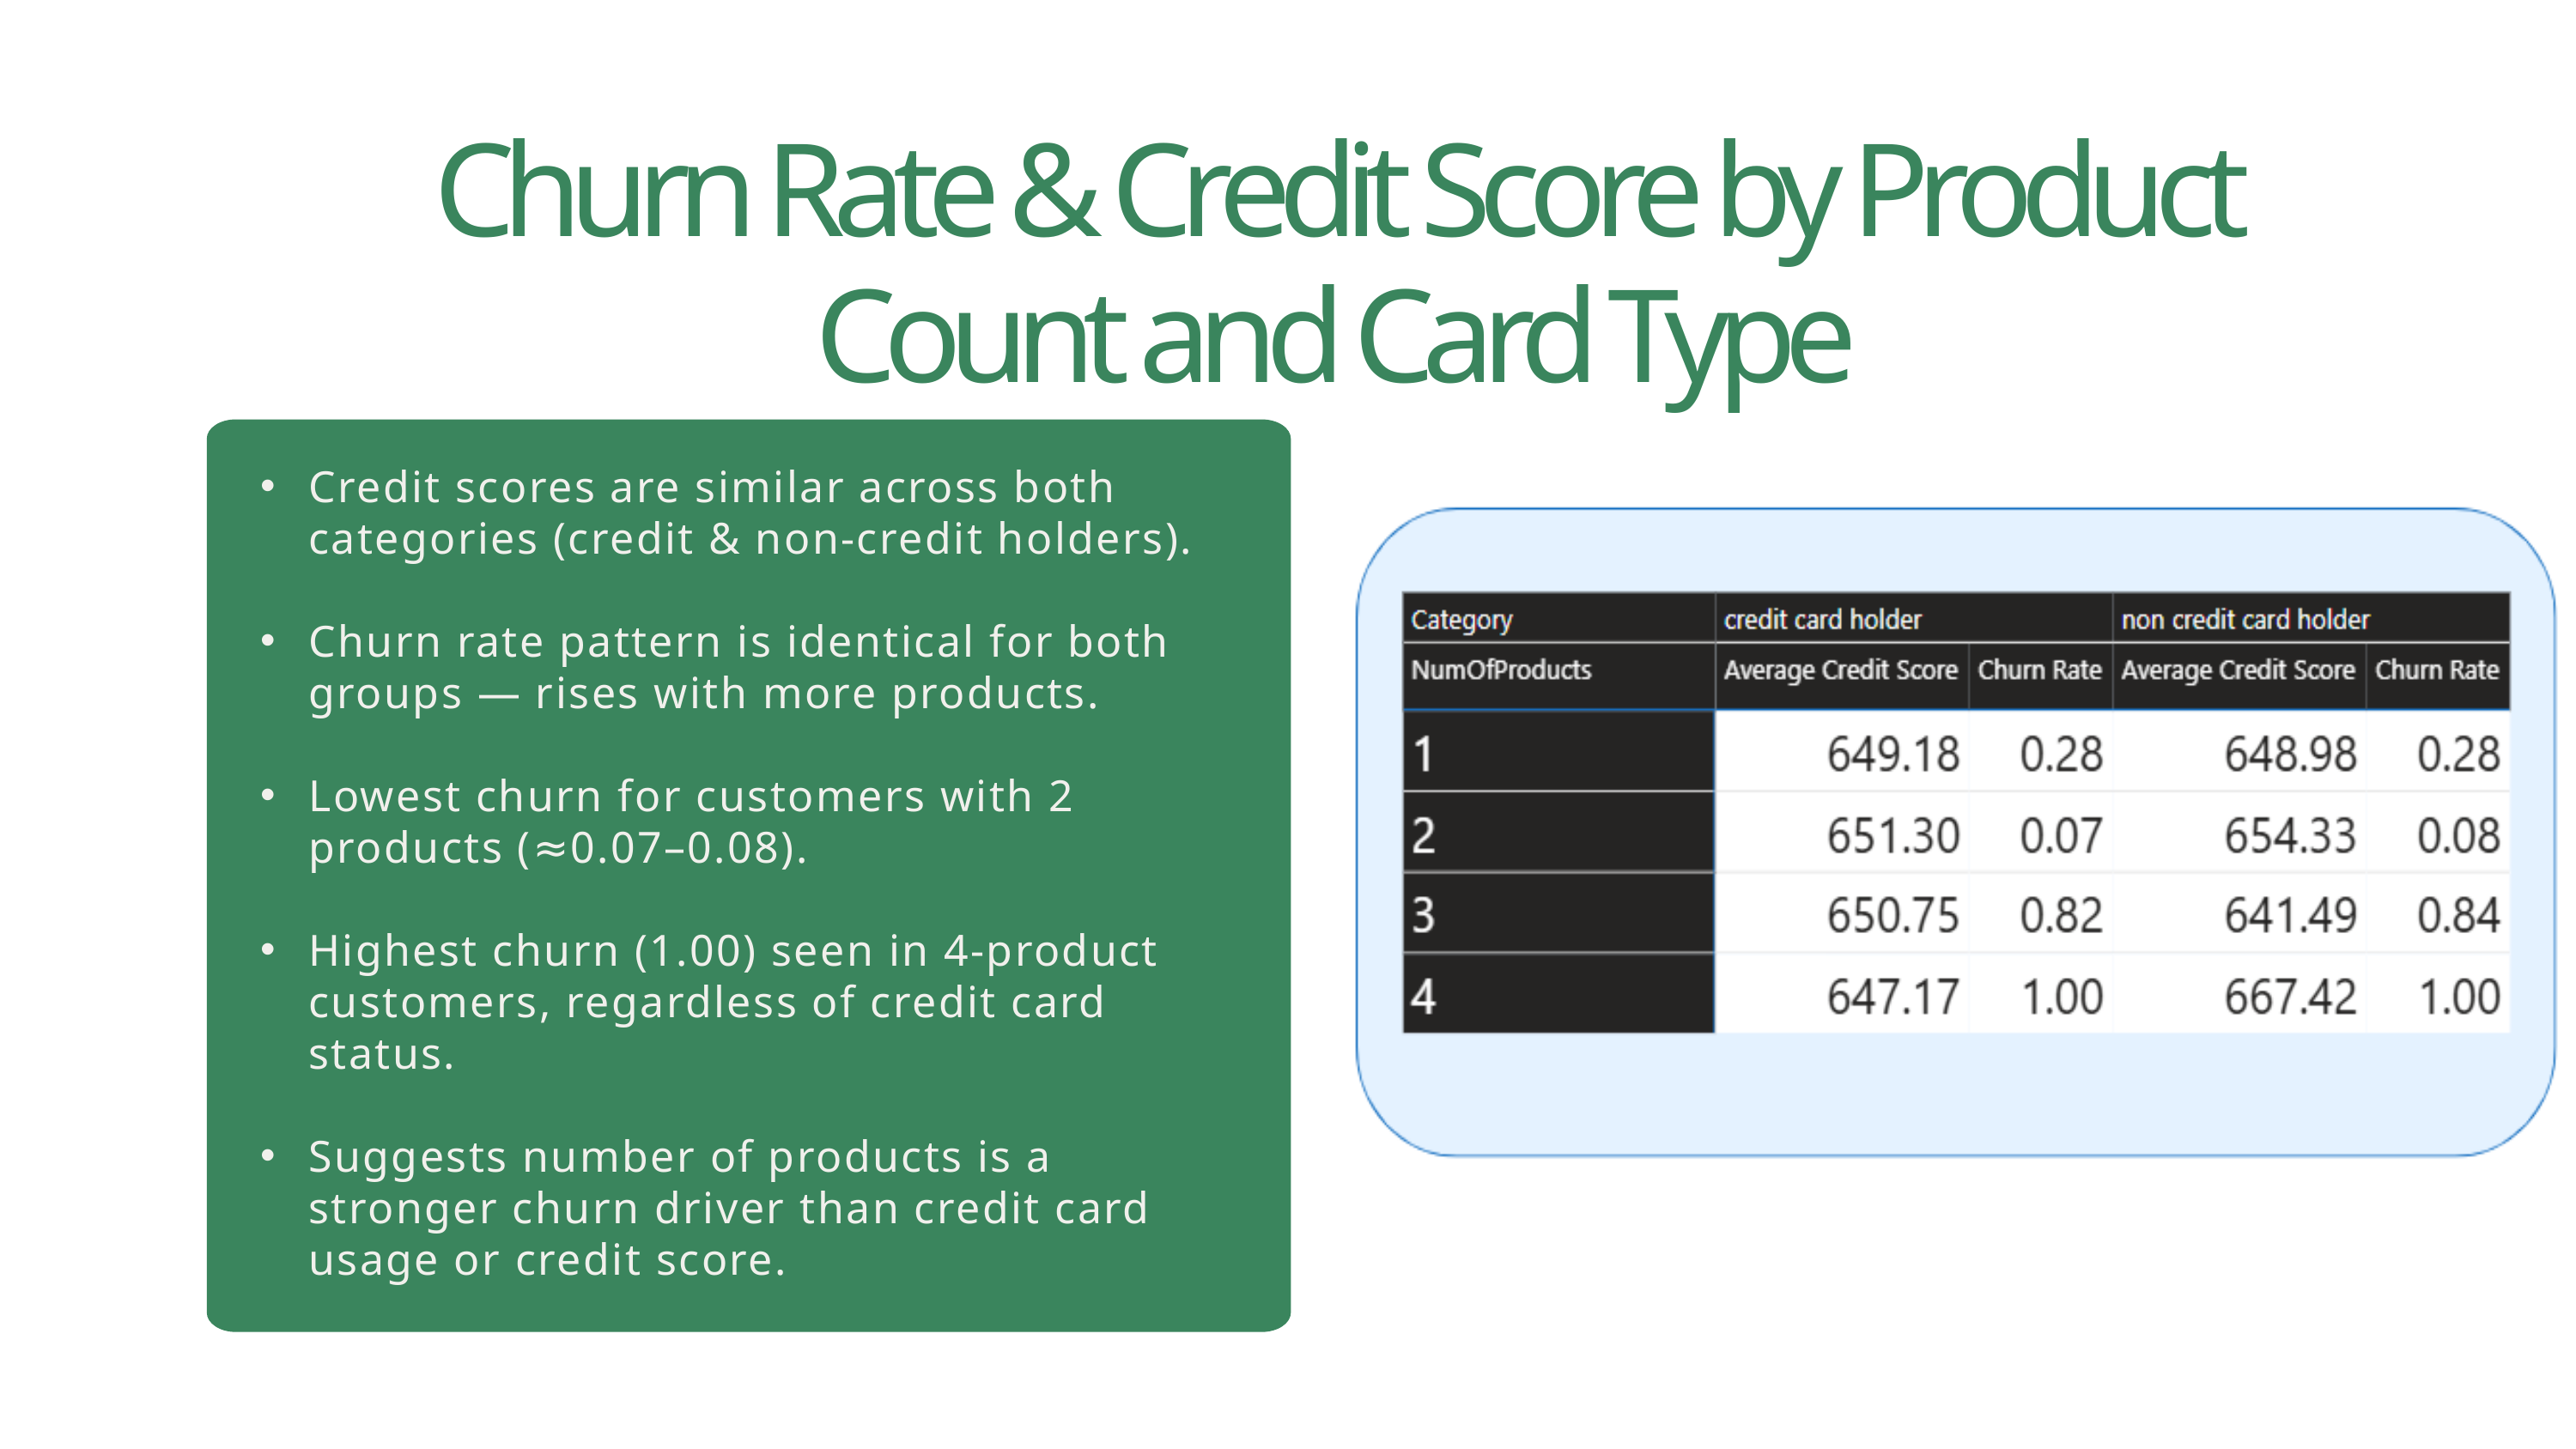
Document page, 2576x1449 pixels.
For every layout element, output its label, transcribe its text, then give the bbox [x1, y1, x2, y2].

text_box Churn Rate & Credit Score by Product Count and Card Type [386, 116, 2287, 409]
picture [1334, 475, 2575, 1182]
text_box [206, 419, 1291, 1332]
